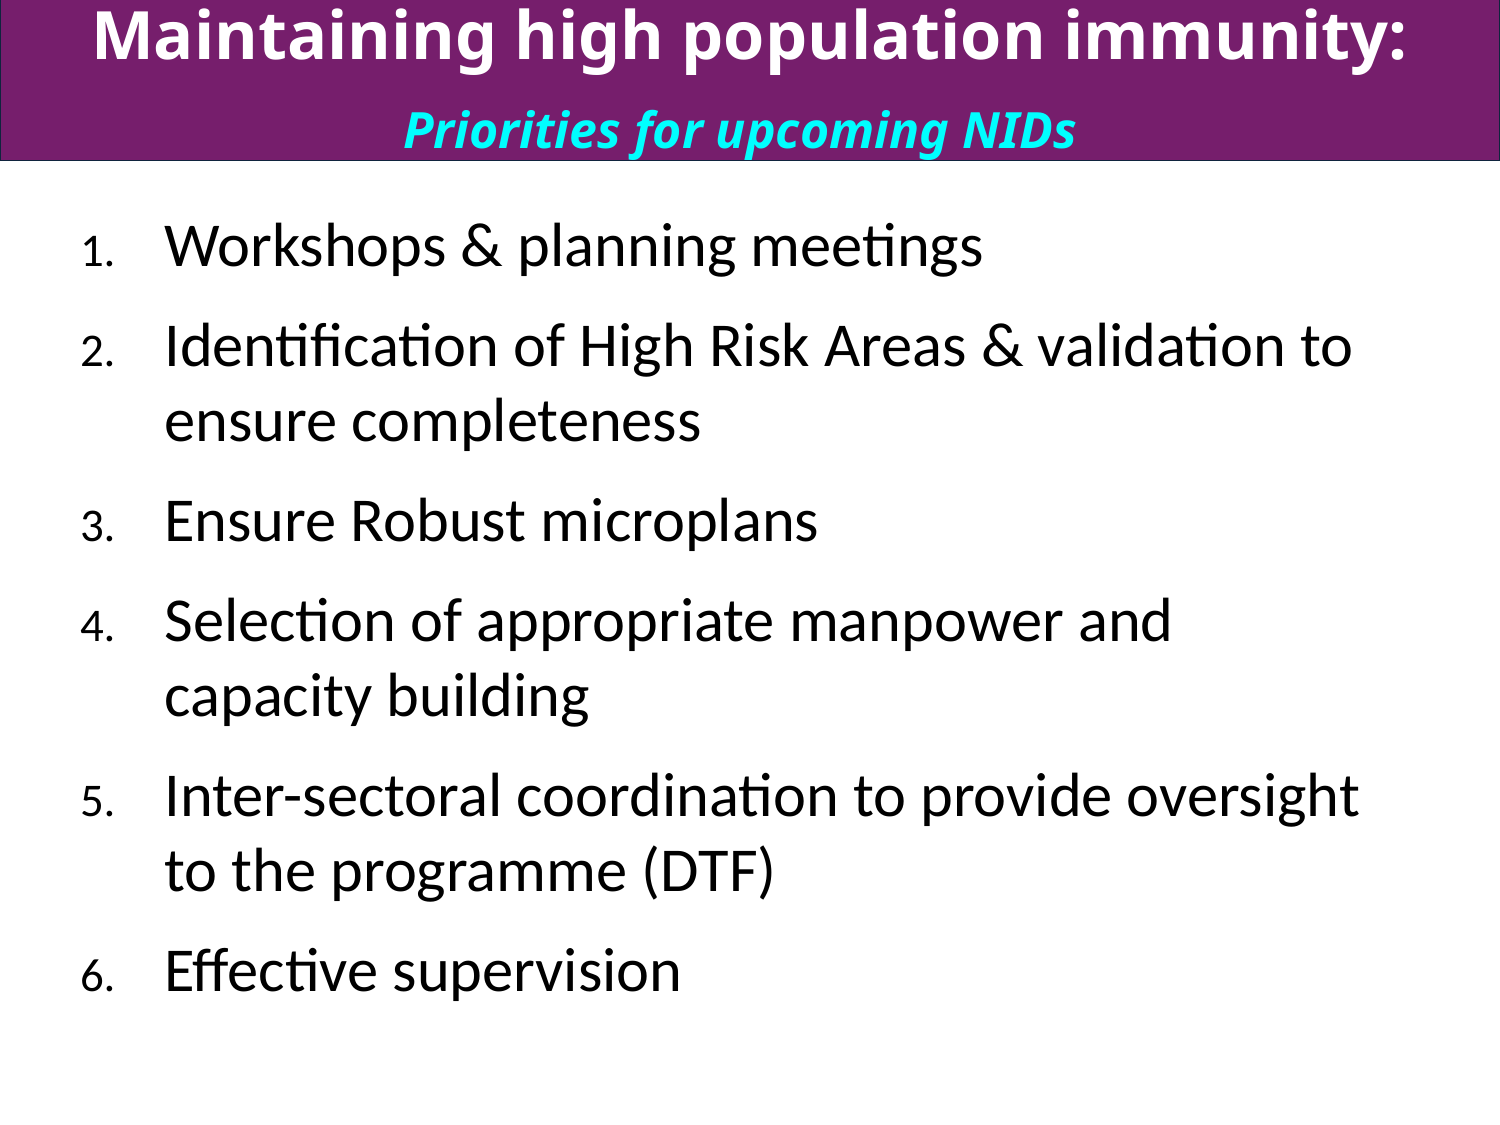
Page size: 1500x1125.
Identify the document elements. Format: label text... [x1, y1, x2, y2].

title Maintaining high population immunity: Priorities for upcoming NIDs [0, 0, 1500, 161]
list Workshops & planning meetings Identification of High Risk Areas & validation to ensure completeness Ensure Robust microplans Selection of appropriate manpower and capacity building Inter-sectoral coordination to provide oversight to the programme (DTF) Effective supervision [64, 196, 1388, 1071]
